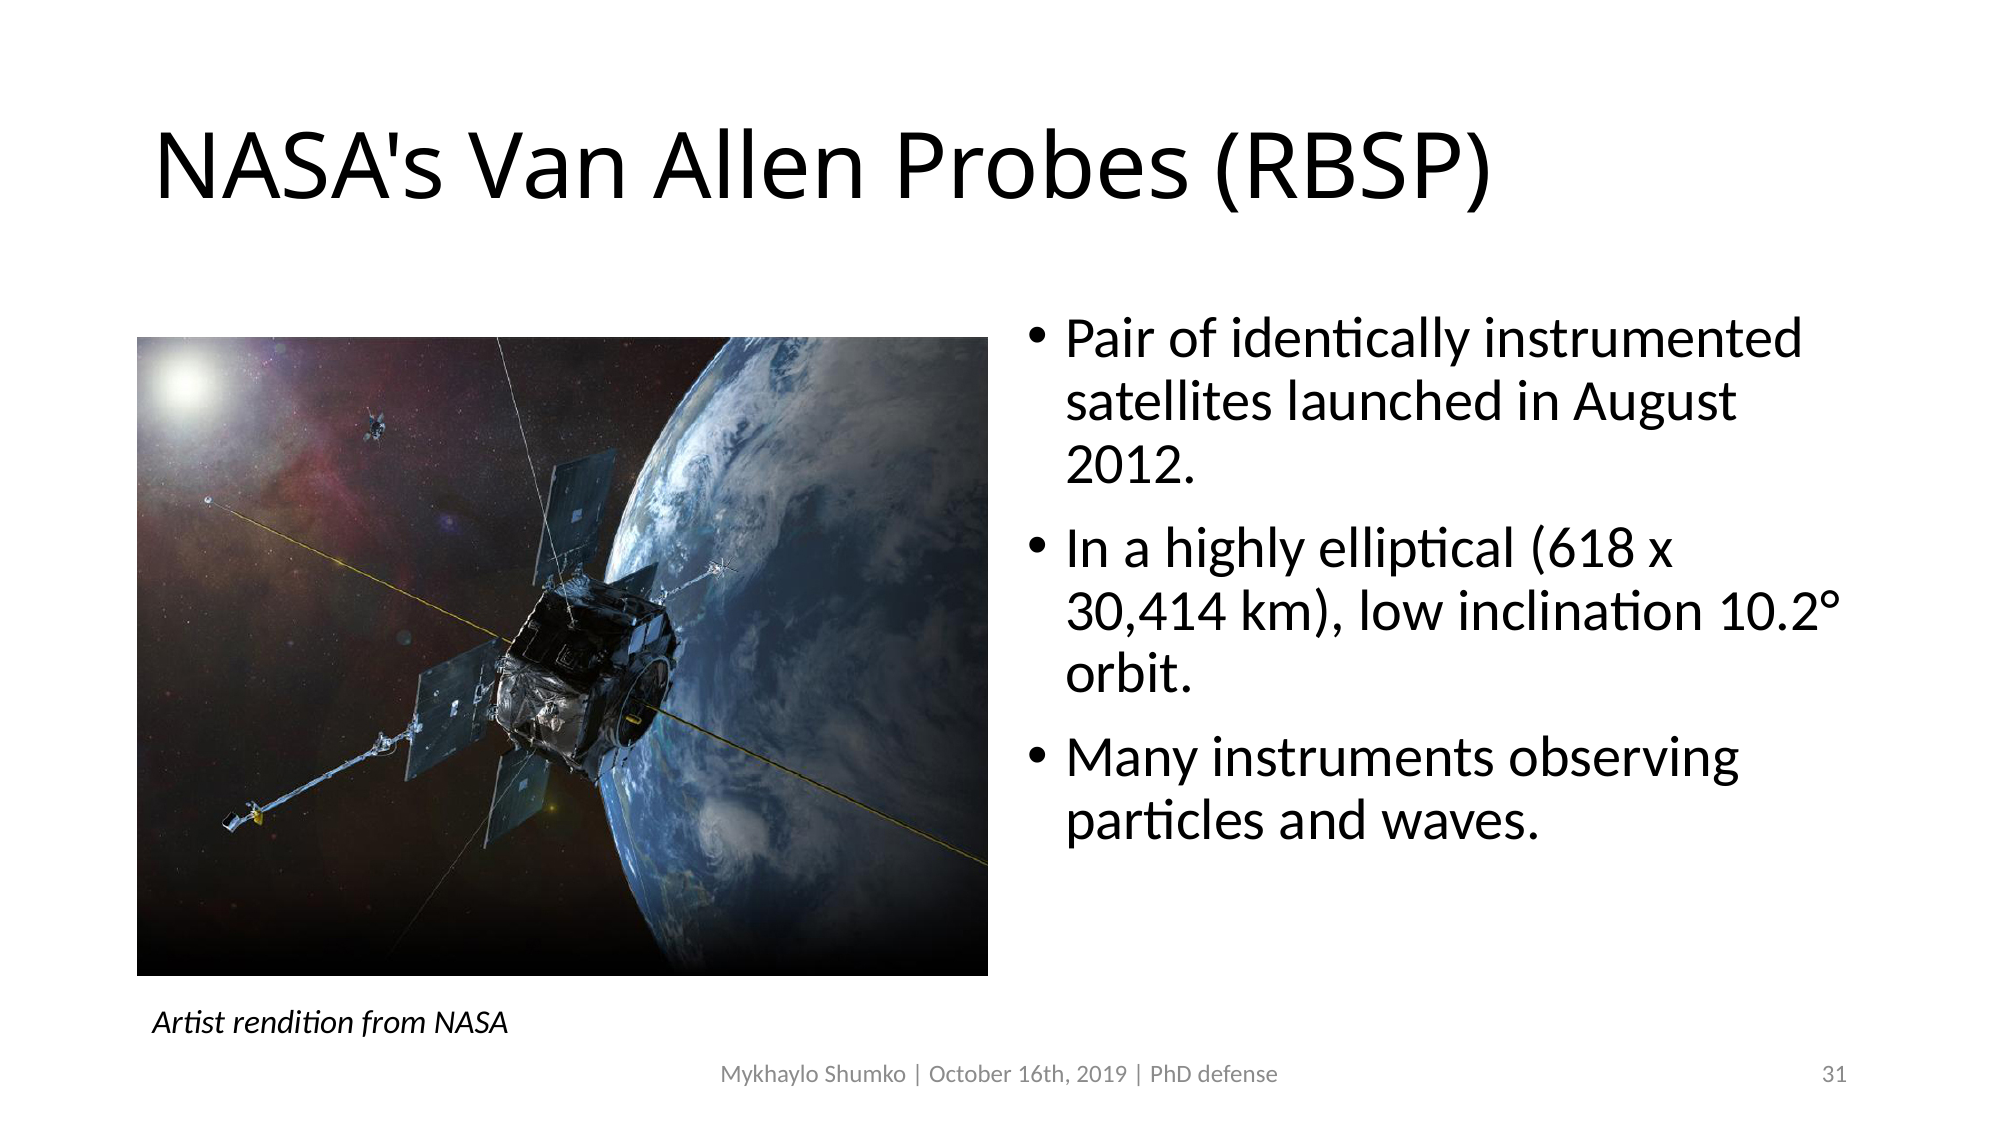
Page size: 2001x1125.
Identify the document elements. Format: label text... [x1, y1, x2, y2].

title NASA's Van Allen Probes (RBSP) [137, 59, 1863, 278]
slide_number 31 [1412, 1042, 1863, 1103]
text_box Artist rendition from NASA [137, 993, 866, 1048]
footer Mykhaylo Shumko | October 16th, 2019 | PhD defense [662, 1042, 1338, 1103]
list Pair of identically instrumented satellites launched in August 2012. In a highly elliptical (618 x 30,414 km), low inclination 10.2° orbit. Many instruments observing particles and waves. [1012, 299, 1863, 1014]
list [137, 337, 988, 976]
